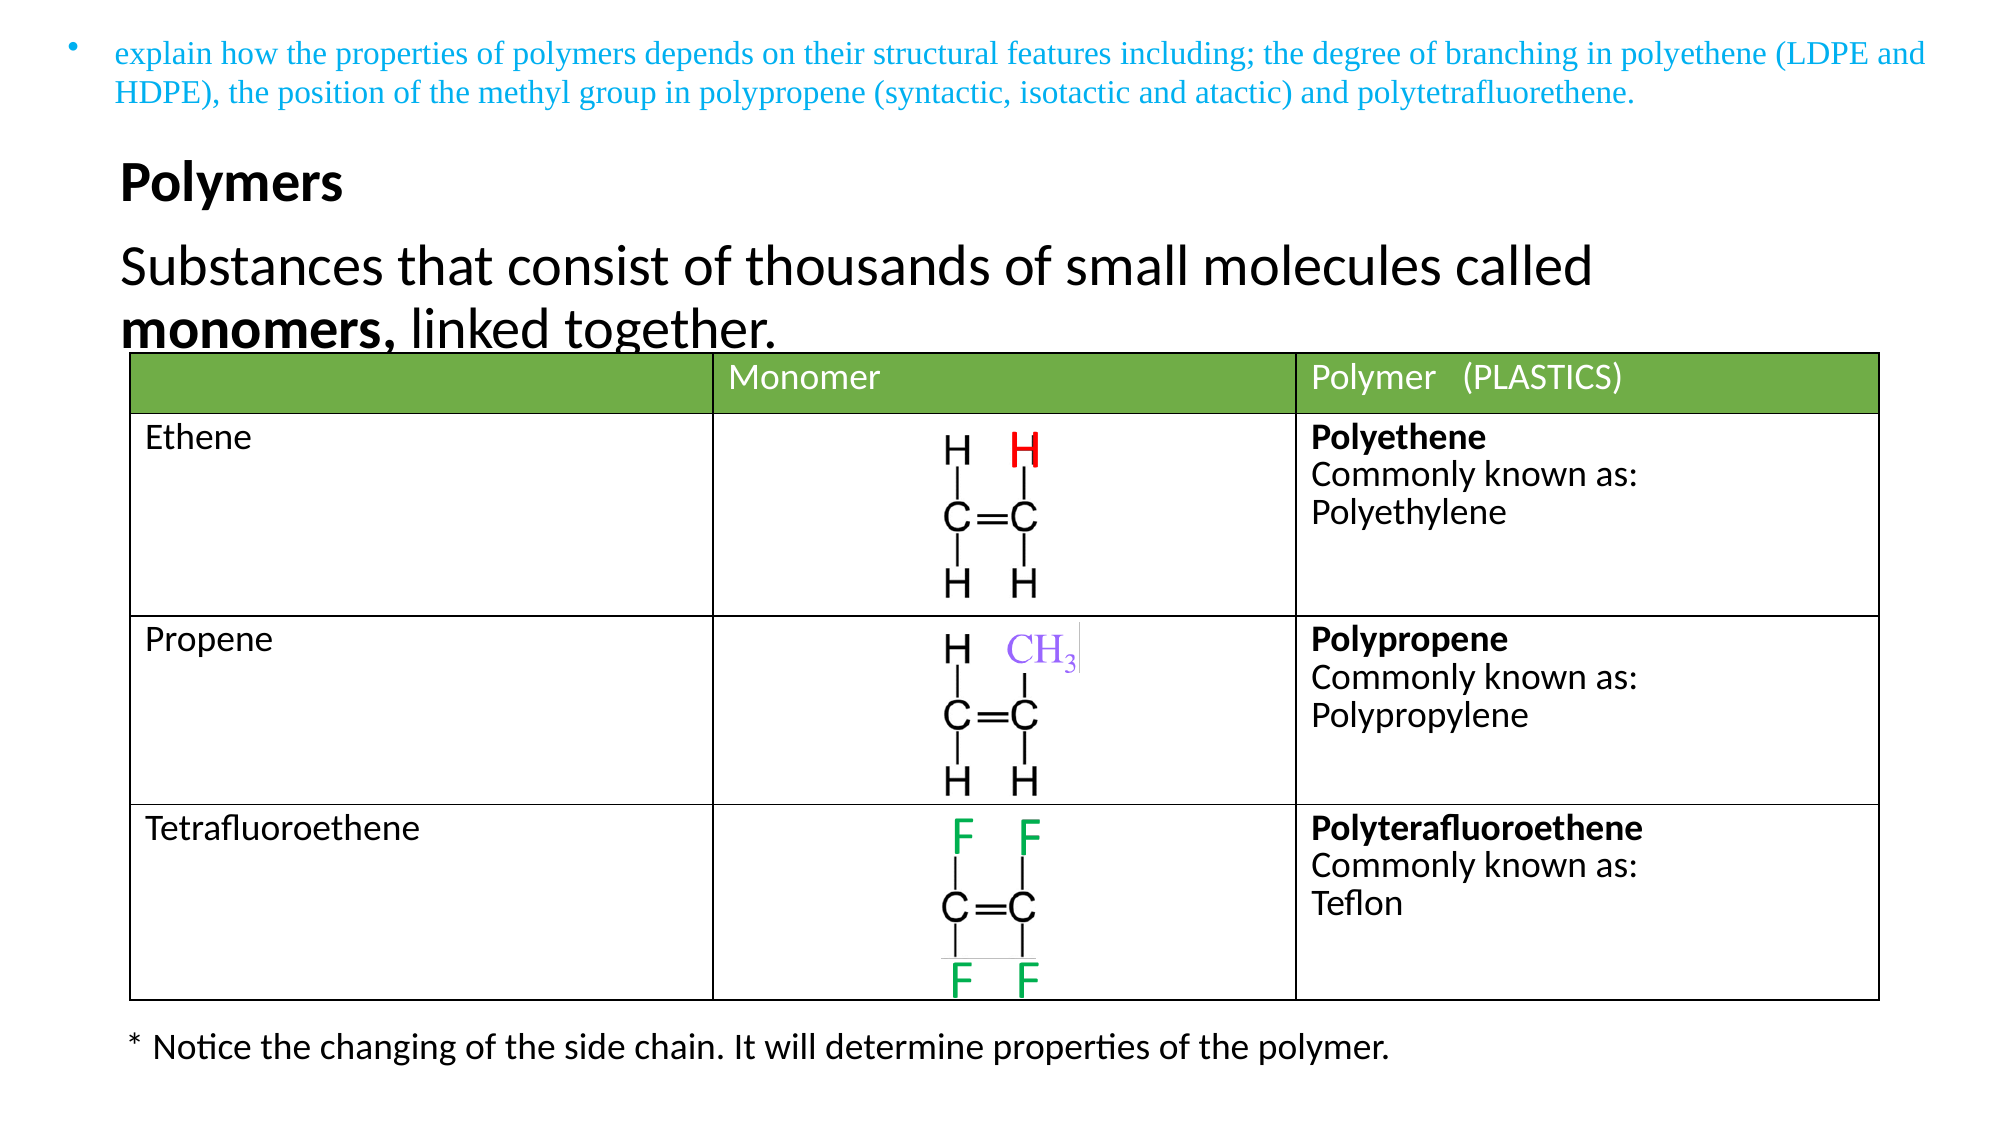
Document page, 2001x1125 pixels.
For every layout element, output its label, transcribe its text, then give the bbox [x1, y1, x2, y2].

list Polymers Substances that consist of thousands of small molecules called monomers, linked together. [105, 144, 1863, 1014]
table_cell [714, 414, 1295, 615]
table_cell [714, 617, 943, 804]
text_box explain how the properties of polymers depends on their structural features including; the degree of branching in polyethene (LDPE and HDPE), the position of the methyl group in polypropene (syntactic, isotactic and atactic) and polytetrafluorethene. [53, 23, 1949, 118]
table_cell Polyethene Commonly known as: Polyethylene [1297, 414, 1878, 615]
text_box * Notice the changing of the side chain. It will determine properties of the polymer. [110, 1015, 1416, 1075]
table_cell [714, 805, 914, 999]
table_cell Polyterafluoroethene Commonly known as: Teflon [1297, 805, 1878, 999]
table_header Monomer [714, 354, 1295, 413]
table_cell Polypropene Commonly known as: Polypropylene [1297, 617, 1878, 804]
picture [943, 398, 1076, 599]
picture [914, 609, 1095, 1046]
table_cell Propene [131, 617, 712, 804]
table_header [131, 354, 712, 413]
table_cell Ethene [131, 414, 712, 615]
table_cell [1076, 805, 1295, 999]
table_cell Tetrafluoroethene [131, 805, 712, 999]
table_header Polymer (PLASTICS) [1297, 354, 1878, 413]
table_cell [1076, 617, 1295, 804]
